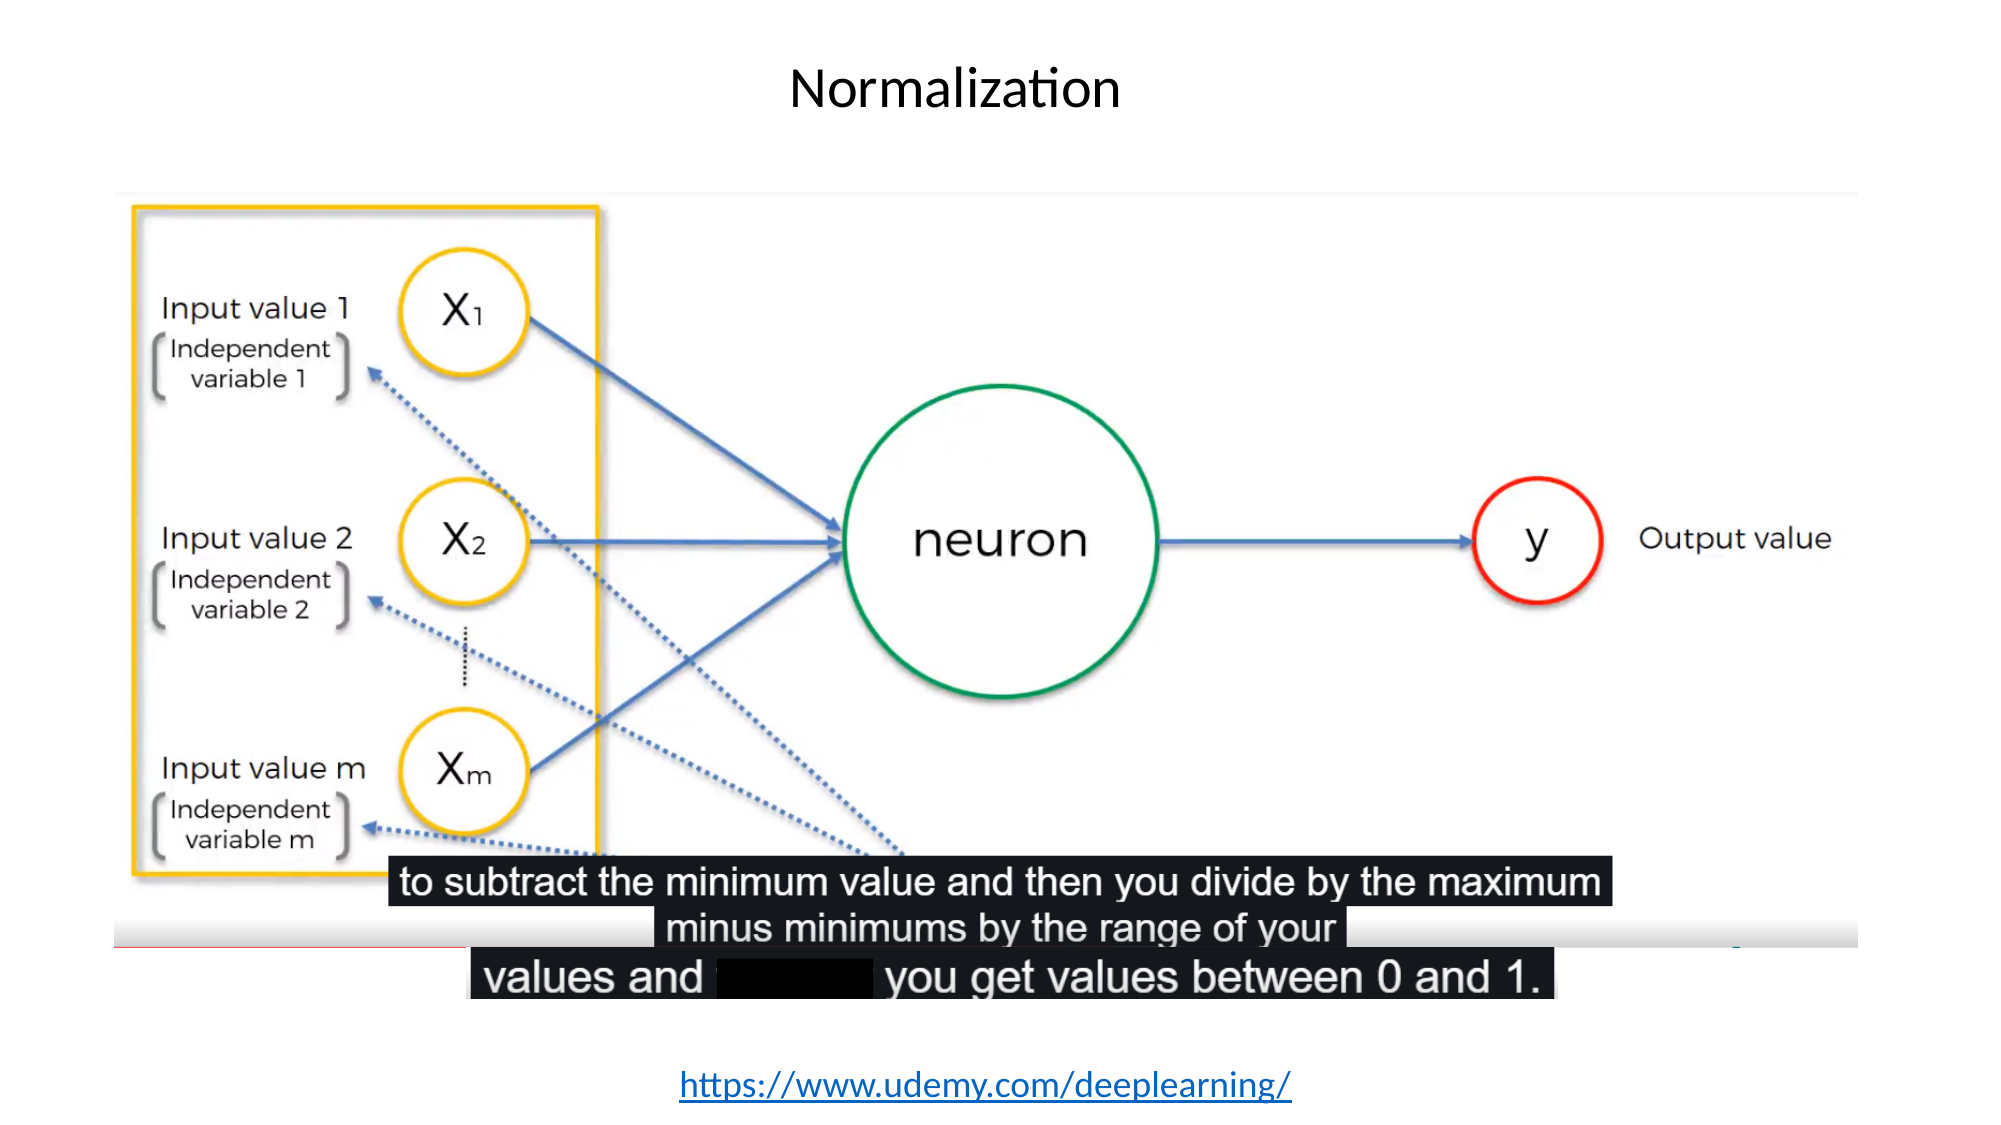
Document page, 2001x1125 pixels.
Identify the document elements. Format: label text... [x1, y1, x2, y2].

text_box Normalization [775, 42, 1138, 127]
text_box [114, 192, 1858, 999]
text_box https://www.udemy.com/deeplearning/ [664, 1052, 1307, 1113]
